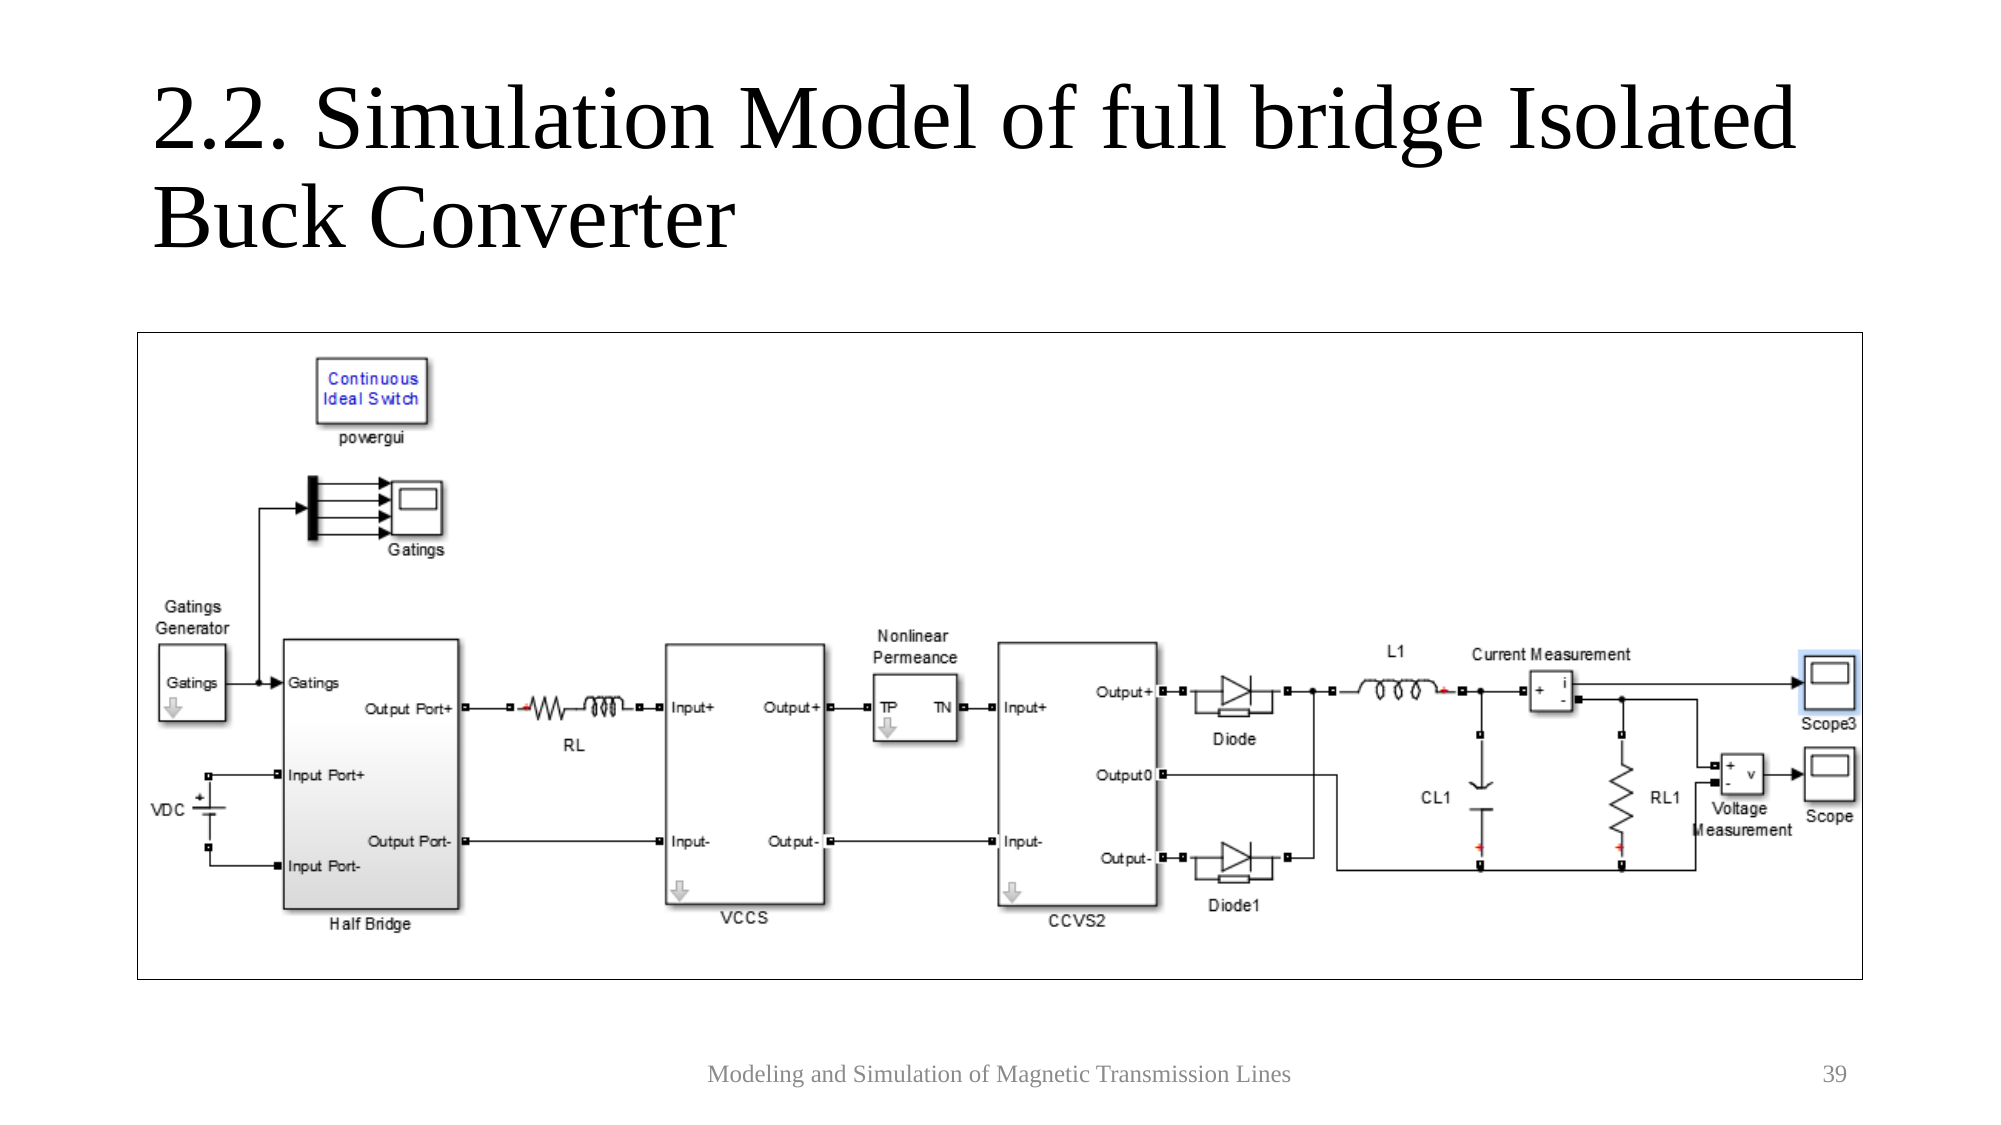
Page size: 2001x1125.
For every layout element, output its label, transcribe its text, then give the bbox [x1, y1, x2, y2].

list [137, 332, 1863, 980]
title 2.2. Simulation Model of full bridge Isolated Buck Converter [137, 59, 1863, 278]
footer Modeling and Simulation of Magnetic Transmission Lines [662, 1042, 1338, 1103]
slide_number 39 [1412, 1042, 1863, 1103]
